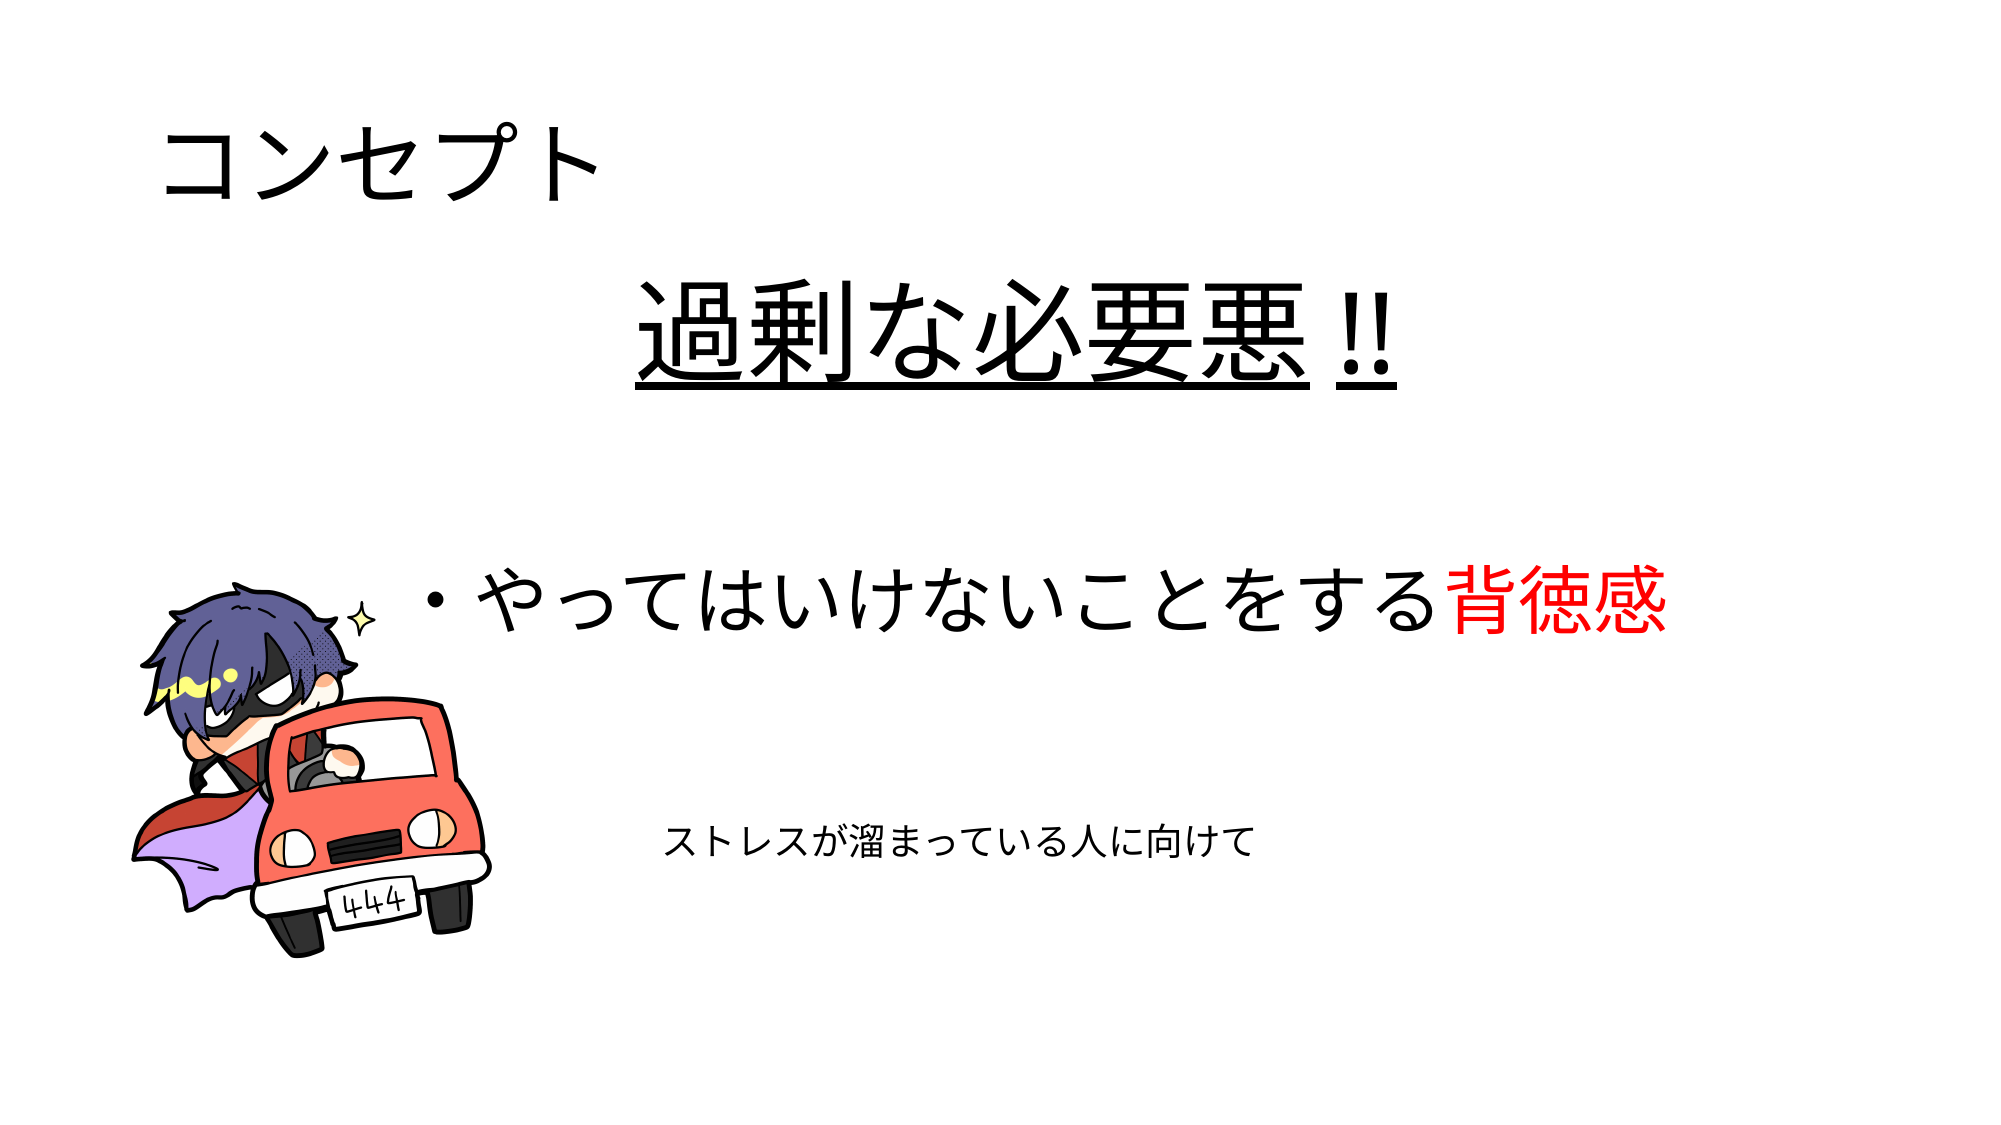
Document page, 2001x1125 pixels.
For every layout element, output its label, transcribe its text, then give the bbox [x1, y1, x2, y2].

text_box ・やってはいけないことをする背徳感 [383, 546, 1684, 651]
text_box 過剰な必要悪!! [619, 253, 1485, 404]
text_box ストレスが溜まっている人に向けて [646, 810, 1511, 871]
title コンセプト [137, 59, 647, 278]
picture [123, 562, 543, 982]
